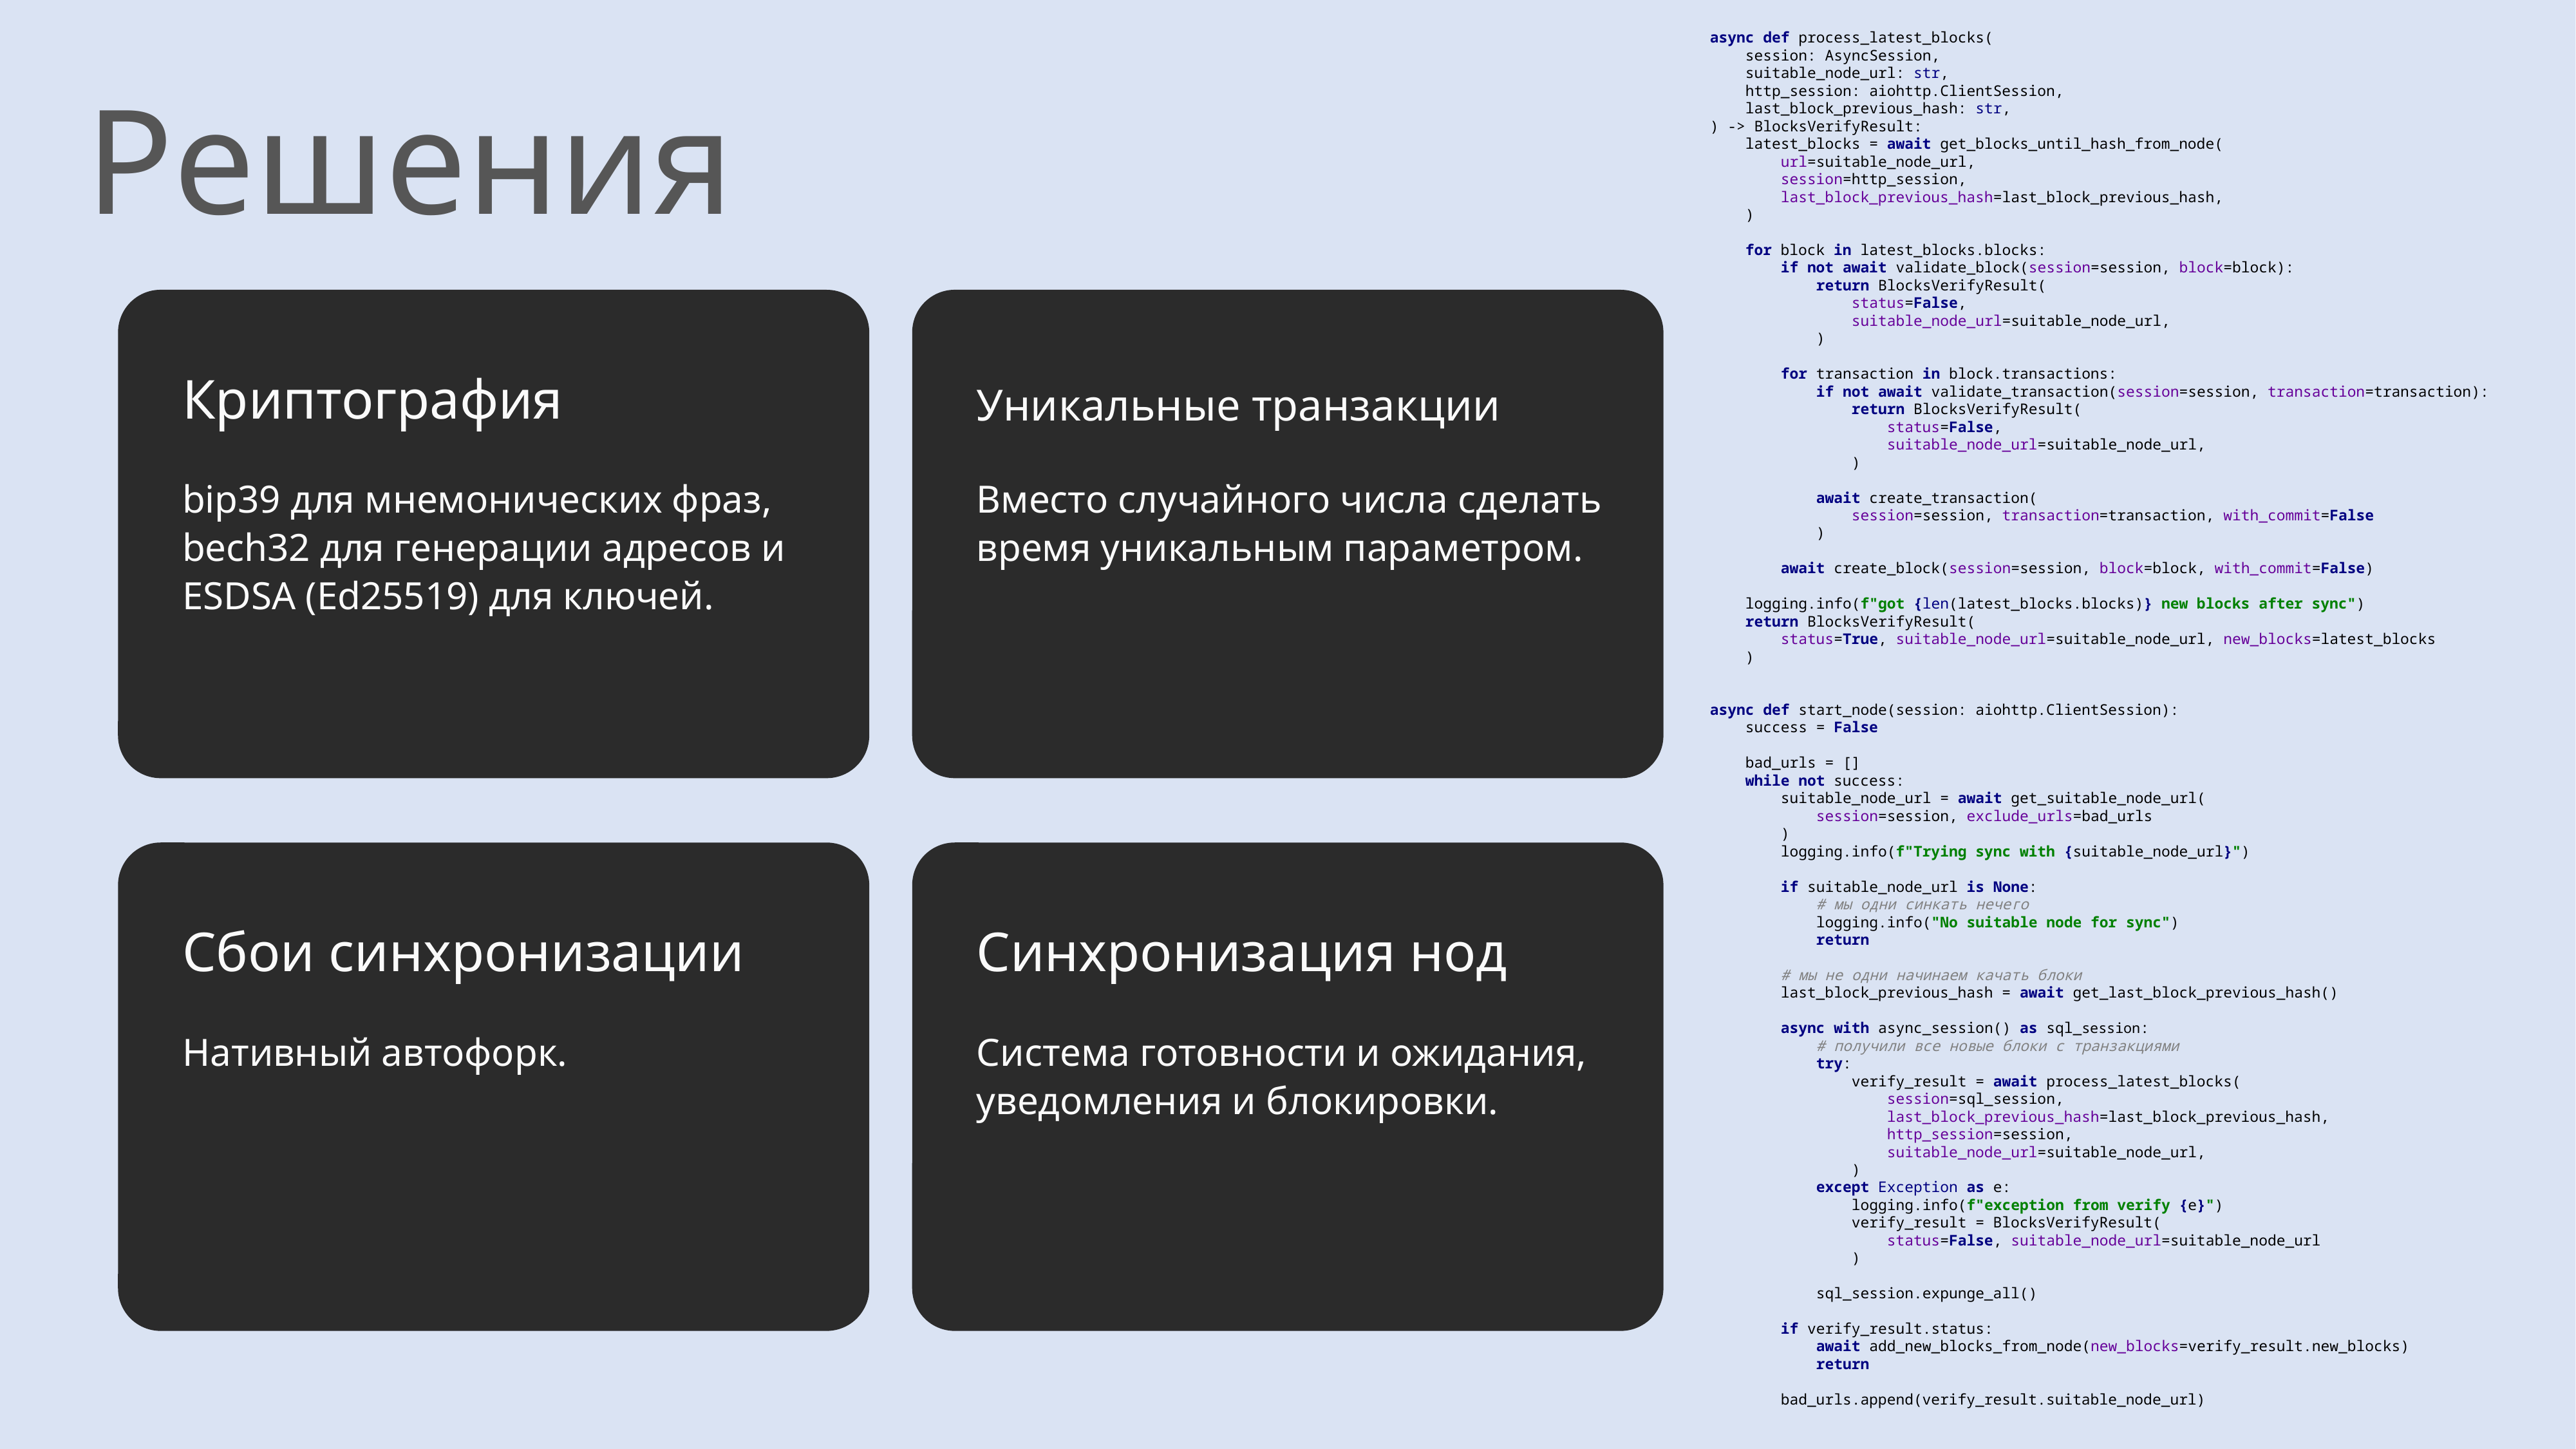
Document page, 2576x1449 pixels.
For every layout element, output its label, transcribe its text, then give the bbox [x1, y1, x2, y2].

text_box async def process_latest_blocks( session: AsyncSession, suitable_node_url: str, http_session: aiohttp.ClientSession, last_block_previous_hash: str, ) -> BlocksVerifyResult: latest_blocks = await get_blocks_until_hash_from_node( url=suitable_node_url, session=http_session, last_block_previous_hash=last_block_previous_hash, ) for block in latest_blocks.blocks: if not await validate_block(session=session, block=block): return BlocksVerifyResult( status=False, suitable_node_url=suitable_node_url, ) for transaction in block.transactions: if not await validate_transaction(session=session, transaction=transaction): return BlocksVerifyResult( status=False, suitable_node_url=suitable_node_url, ) await create_transaction( session=session, transaction=transaction, with_commit=False ) await create_block(session=session, block=block, with_commit=False) logging.info(f"got {len(latest_blocks.blocks)} new blocks after sync") return BlocksVerifyResult( status=True, suitable_node_url=suitable_node_url, new_blocks=latest_blocks ) async def start_node(session: aiohttp.ClientSession): success = False bad_urls = [] while not success: suitable_node_url = await get_suitable_node_url( session=session, exclude_urls=bad_urls ) logging.info(f"Trying sync with {suitable_node_url}") if suitable_node_url is None: # мы одни синкать нечего logging.info("No suitable node for sync") return # мы не одни начинаем качать блоки last_block_previous_hash = await get_last_block_previous_hash() async with async_session() as sql_session: # получили все новые блоки с транзакциями try: verify_result = await process_latest_blocks( session=sql_session, last_block_previous_hash=last_block_previous_hash, http_session=session, suitable_node_url=suitable_node_url, ) except Exception as e: logging.info(f"exception from verify {e}") verify_result = BlocksVerifyResult( status=False, suitable_node_url=suitable_node_url ) sql_session.expunge_all() if verify_result.status: await add_new_blocks_from_node(new_blocks=verify_result.new_blocks) return bad_urls.append(verify_result.suitable_node_url) [1700, 23, 2576, 1449]
text_box Криптография [182, 354, 616, 448]
text_box Сбои синхронизации [182, 907, 818, 1000]
text_box [0, 0, 2576, 1449]
text_box Уникальные транзакции [976, 354, 1579, 448]
text_box [118, 842, 870, 1331]
text_box Нативный автофорк. [182, 1025, 818, 1280]
text_box Синхронизация нод [976, 907, 1572, 1000]
text_box [912, 842, 1664, 1331]
text_box [118, 289, 870, 779]
text_box Система готовности и ожидания, уведомления и блокировки. [976, 1025, 1612, 1280]
text_box Решения [86, 71, 1700, 292]
text_box Вместо случайного числа сделать время уникальным параметром. [976, 472, 1612, 726]
text_box bip39 для мнемонических фраз, bech32 для генерации адресов и ESDSA (Ed25519) для ключей. [182, 472, 818, 726]
text_box [912, 289, 1664, 779]
